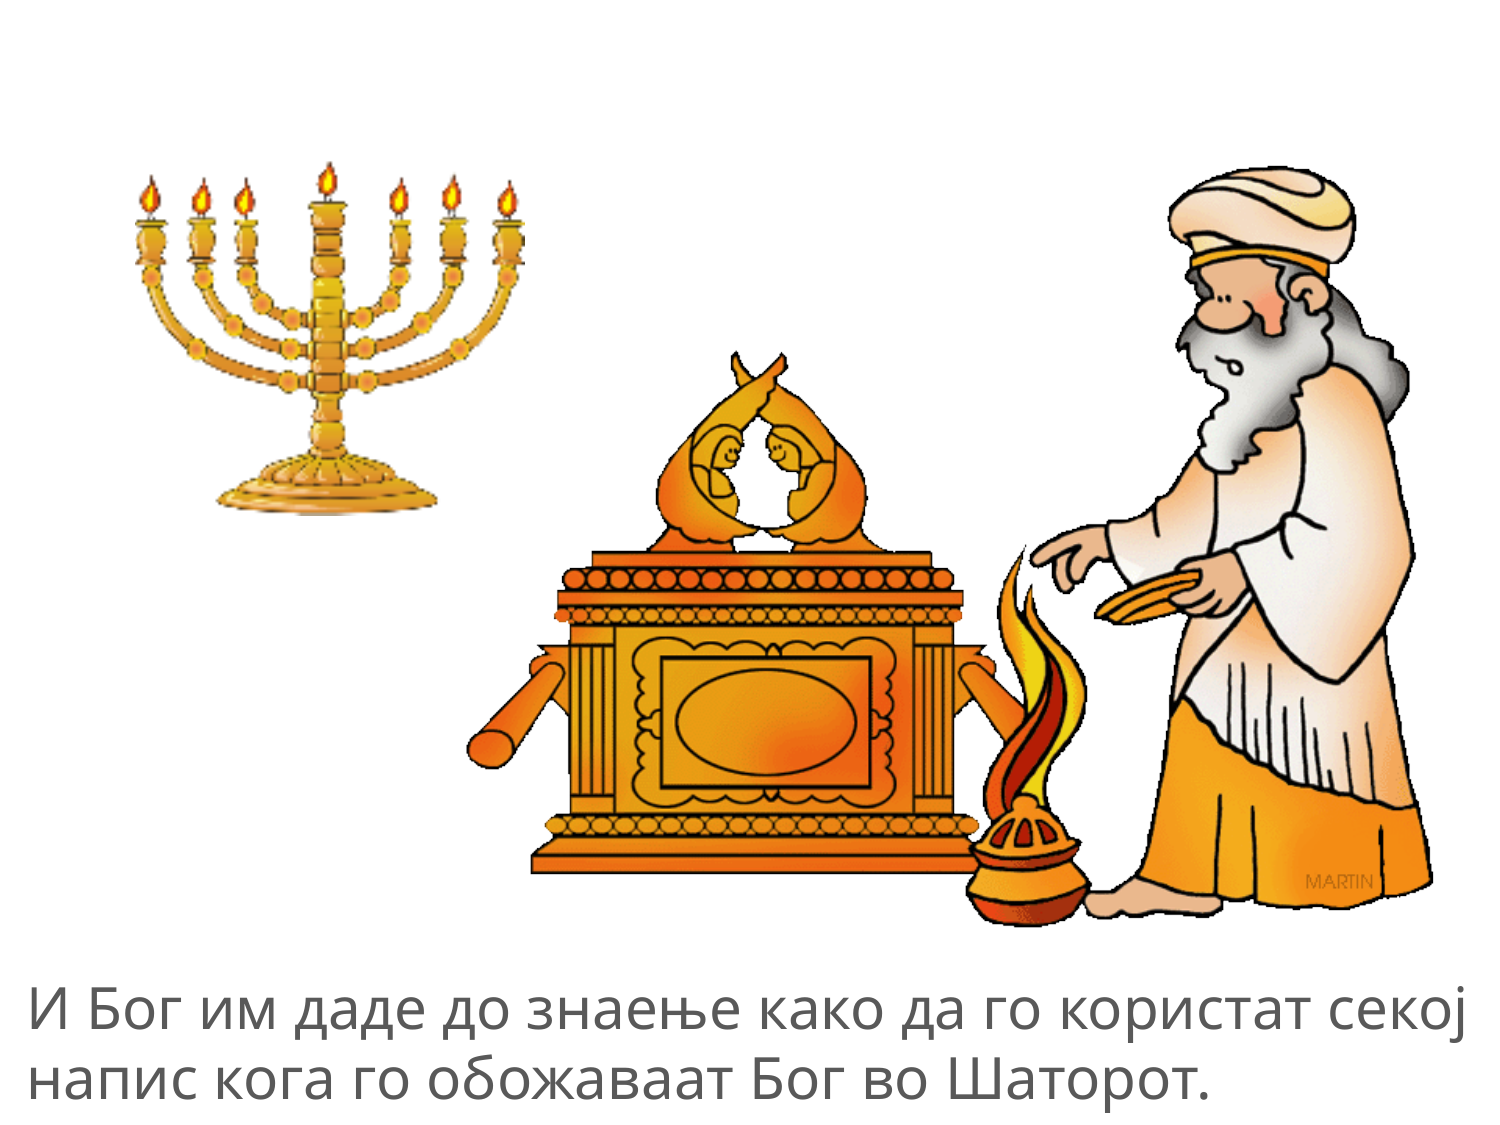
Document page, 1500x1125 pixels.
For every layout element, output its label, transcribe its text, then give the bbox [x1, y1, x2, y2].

text_box И Бог им даде до знаење како да го користат секој напис кога го обожаваат Бог во Шаторот. [11, 964, 1498, 1119]
picture [135, 144, 1468, 967]
